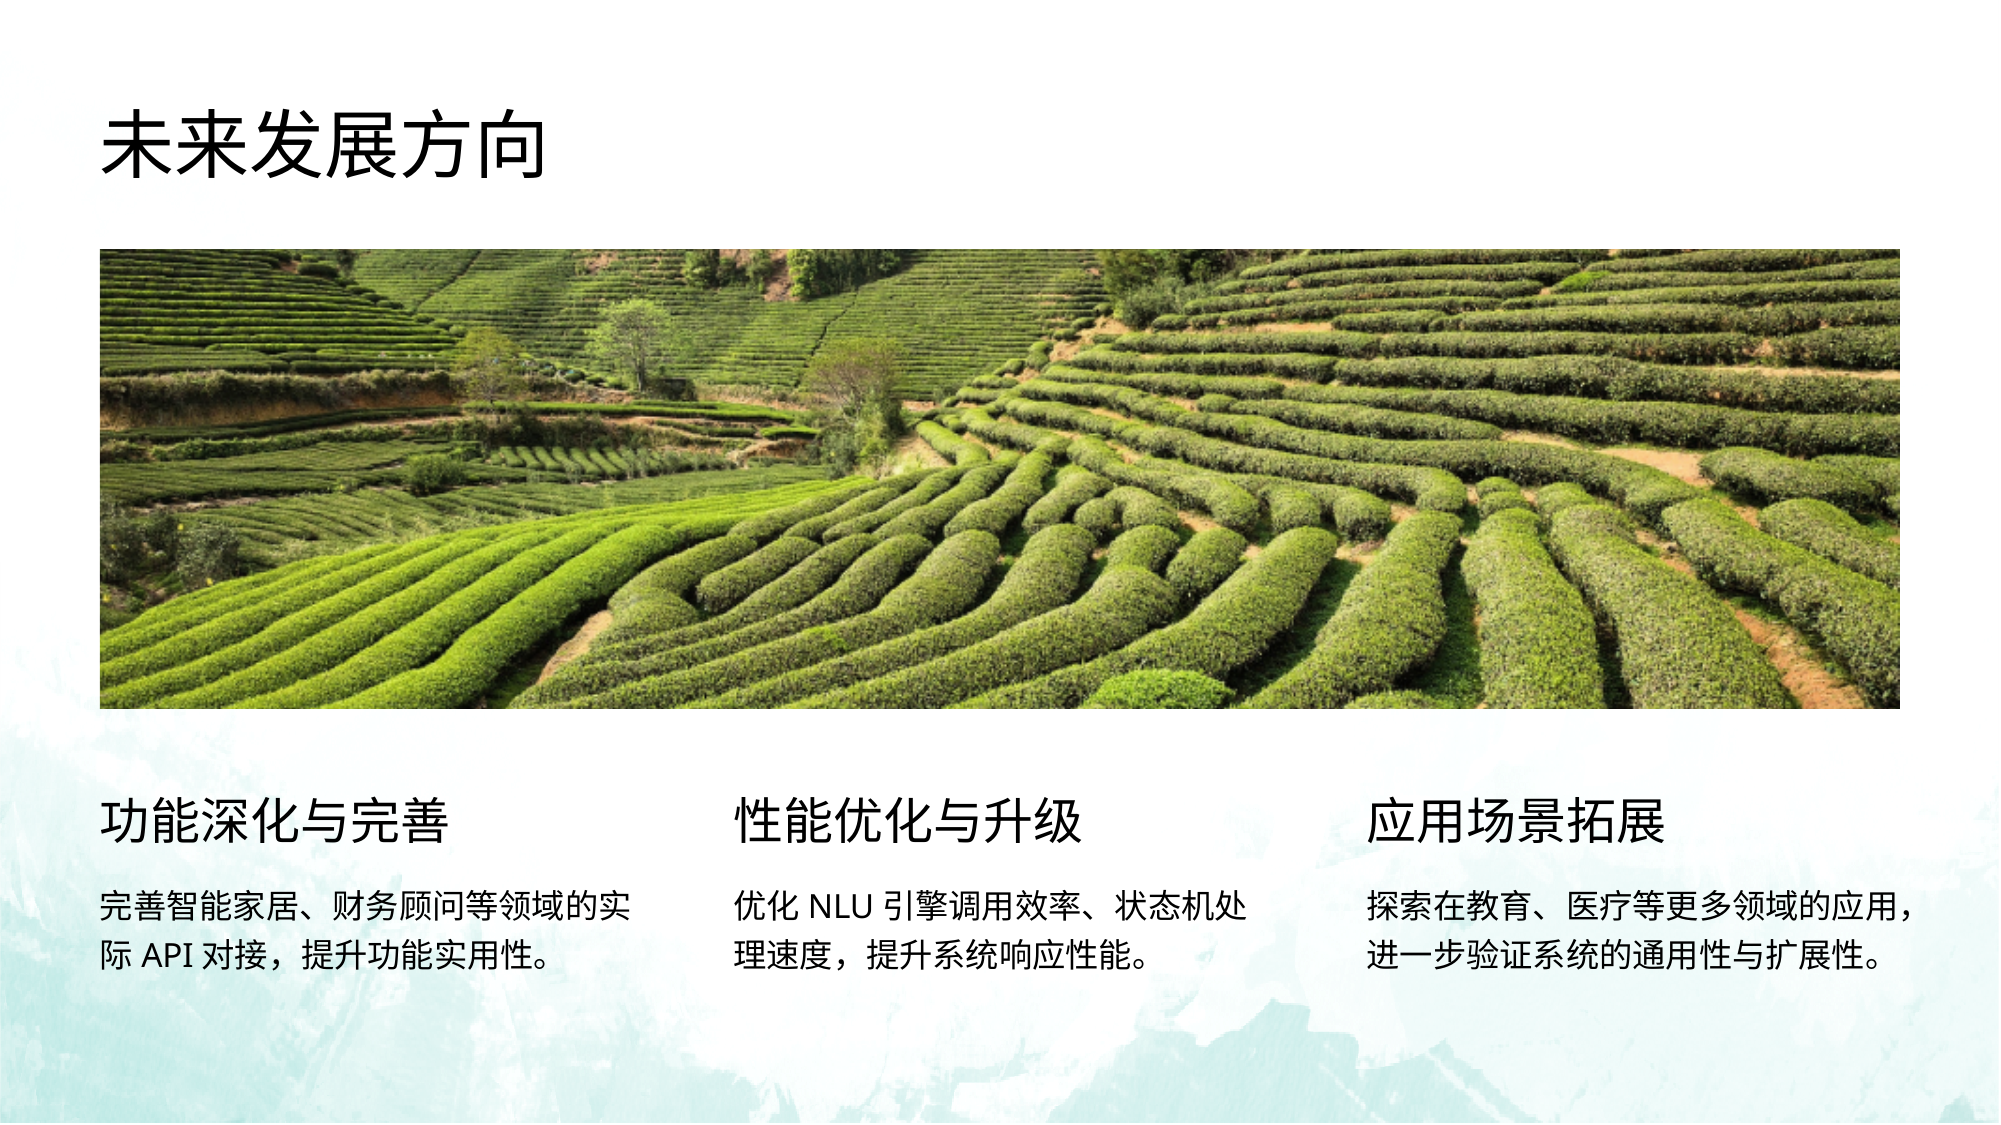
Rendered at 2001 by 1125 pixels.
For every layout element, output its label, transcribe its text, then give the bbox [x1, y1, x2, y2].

list 完善智能家居、财务顾问等领域的实际API对接，提升功能实用性。 [99, 875, 634, 1025]
list 功能深化与完善 [99, 783, 634, 850]
picture [0, 0, 2000, 1123]
list 应用场景拓展 [1366, 783, 1900, 850]
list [99, 249, 1901, 709]
list 优化NLU引擎调用效率、状态机处理速度，提升系统响应性能。 [733, 875, 1267, 1025]
title 未来发展方向 [99, 87, 1900, 188]
list 探索在教育、医疗等更多领域的应用，进一步验证系统的通用性与扩展性。 [1366, 875, 1900, 1025]
list 性能优化与升级 [733, 783, 1267, 850]
